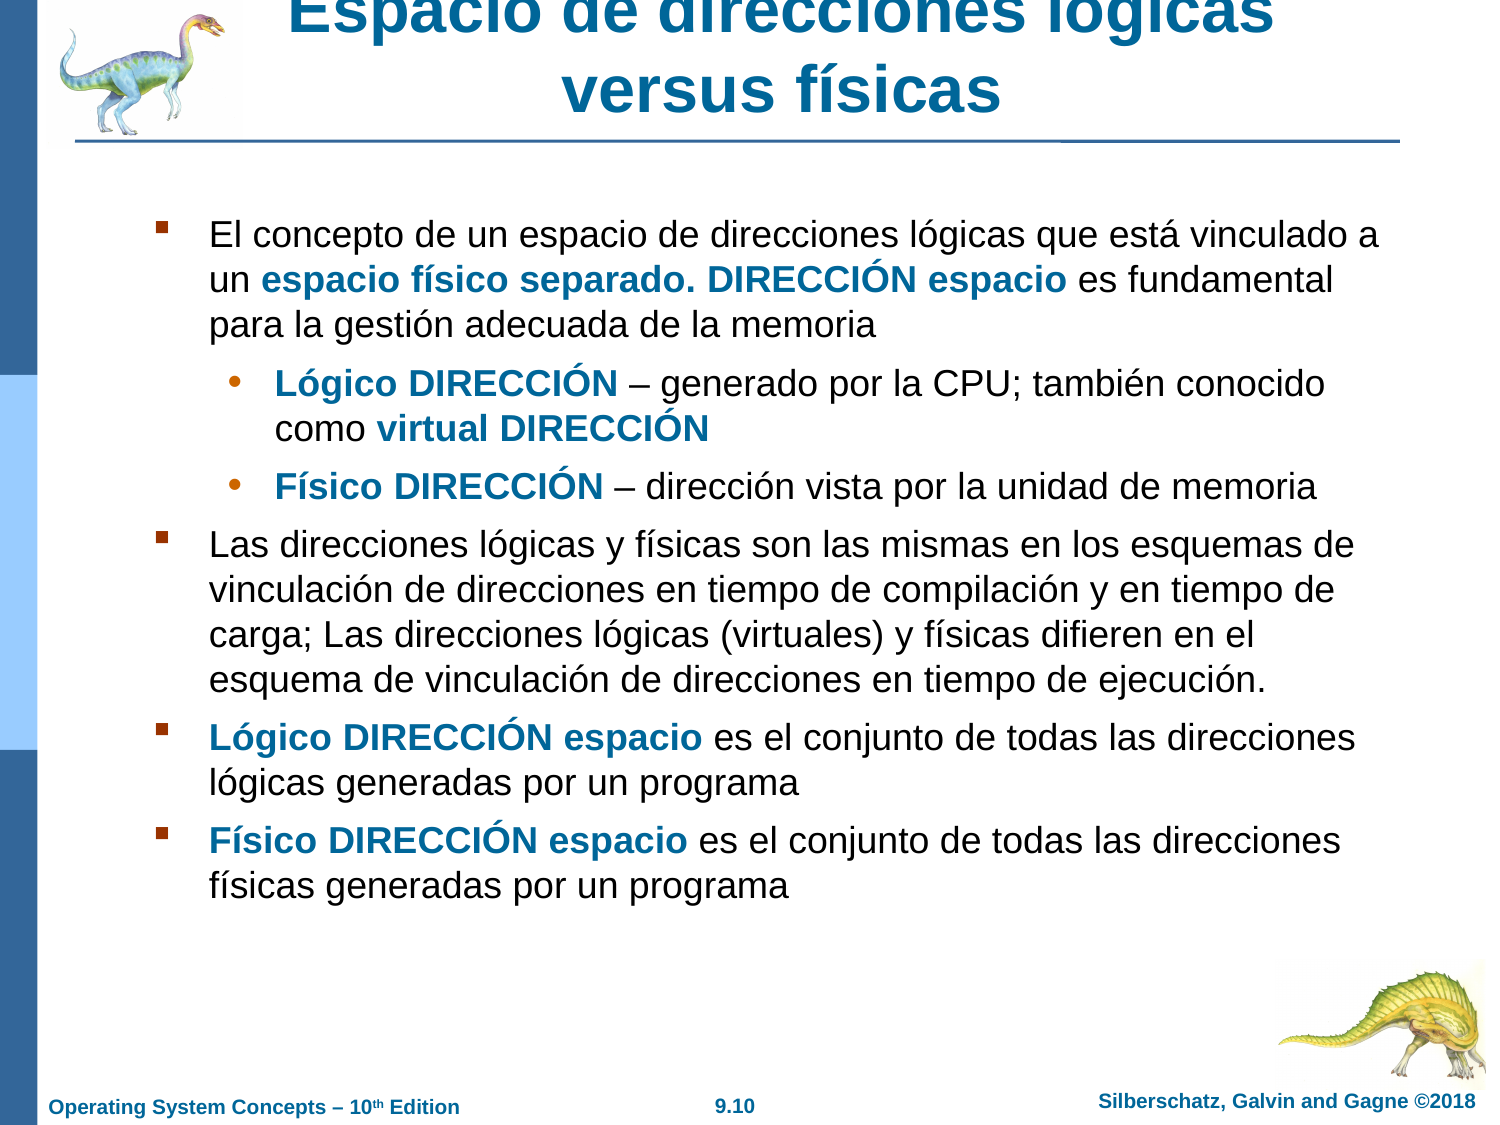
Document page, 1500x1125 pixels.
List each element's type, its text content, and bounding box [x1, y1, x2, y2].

list El concepto de un espacio de direcciones lógicas que está vinculado a un espacio físico separado. DIRECCIÓN espacio es fundamental para la gestión adecuada de la memoria Lógico DIRECCIÓN – generado por la CPU; también conocido como virtual DIRECCIÓN Físico DIRECCIÓN – dirección vista por la unidad de memoria Las direcciones lógicas y físicas son las mismas en los esquemas de vinculación de direcciones en tiempo de compilación y en tiempo de carga; Las direcciones lógicas (virtuales) y físicas difieren en el esquema de vinculación de direcciones en tiempo de ejecución. Lógico DIRECCIÓN espacio es el conjunto de todas las direcciones lógicas generadas por un programa Físico DIRECCIÓN espacio es el conjunto de todas las direcciones físicas generadas por un programa [137, 202, 1402, 936]
picture [1275, 959, 1486, 1090]
picture [46, 0, 243, 149]
title Espacio de direcciones lógicas versus físicas [163, 38, 1402, 134]
